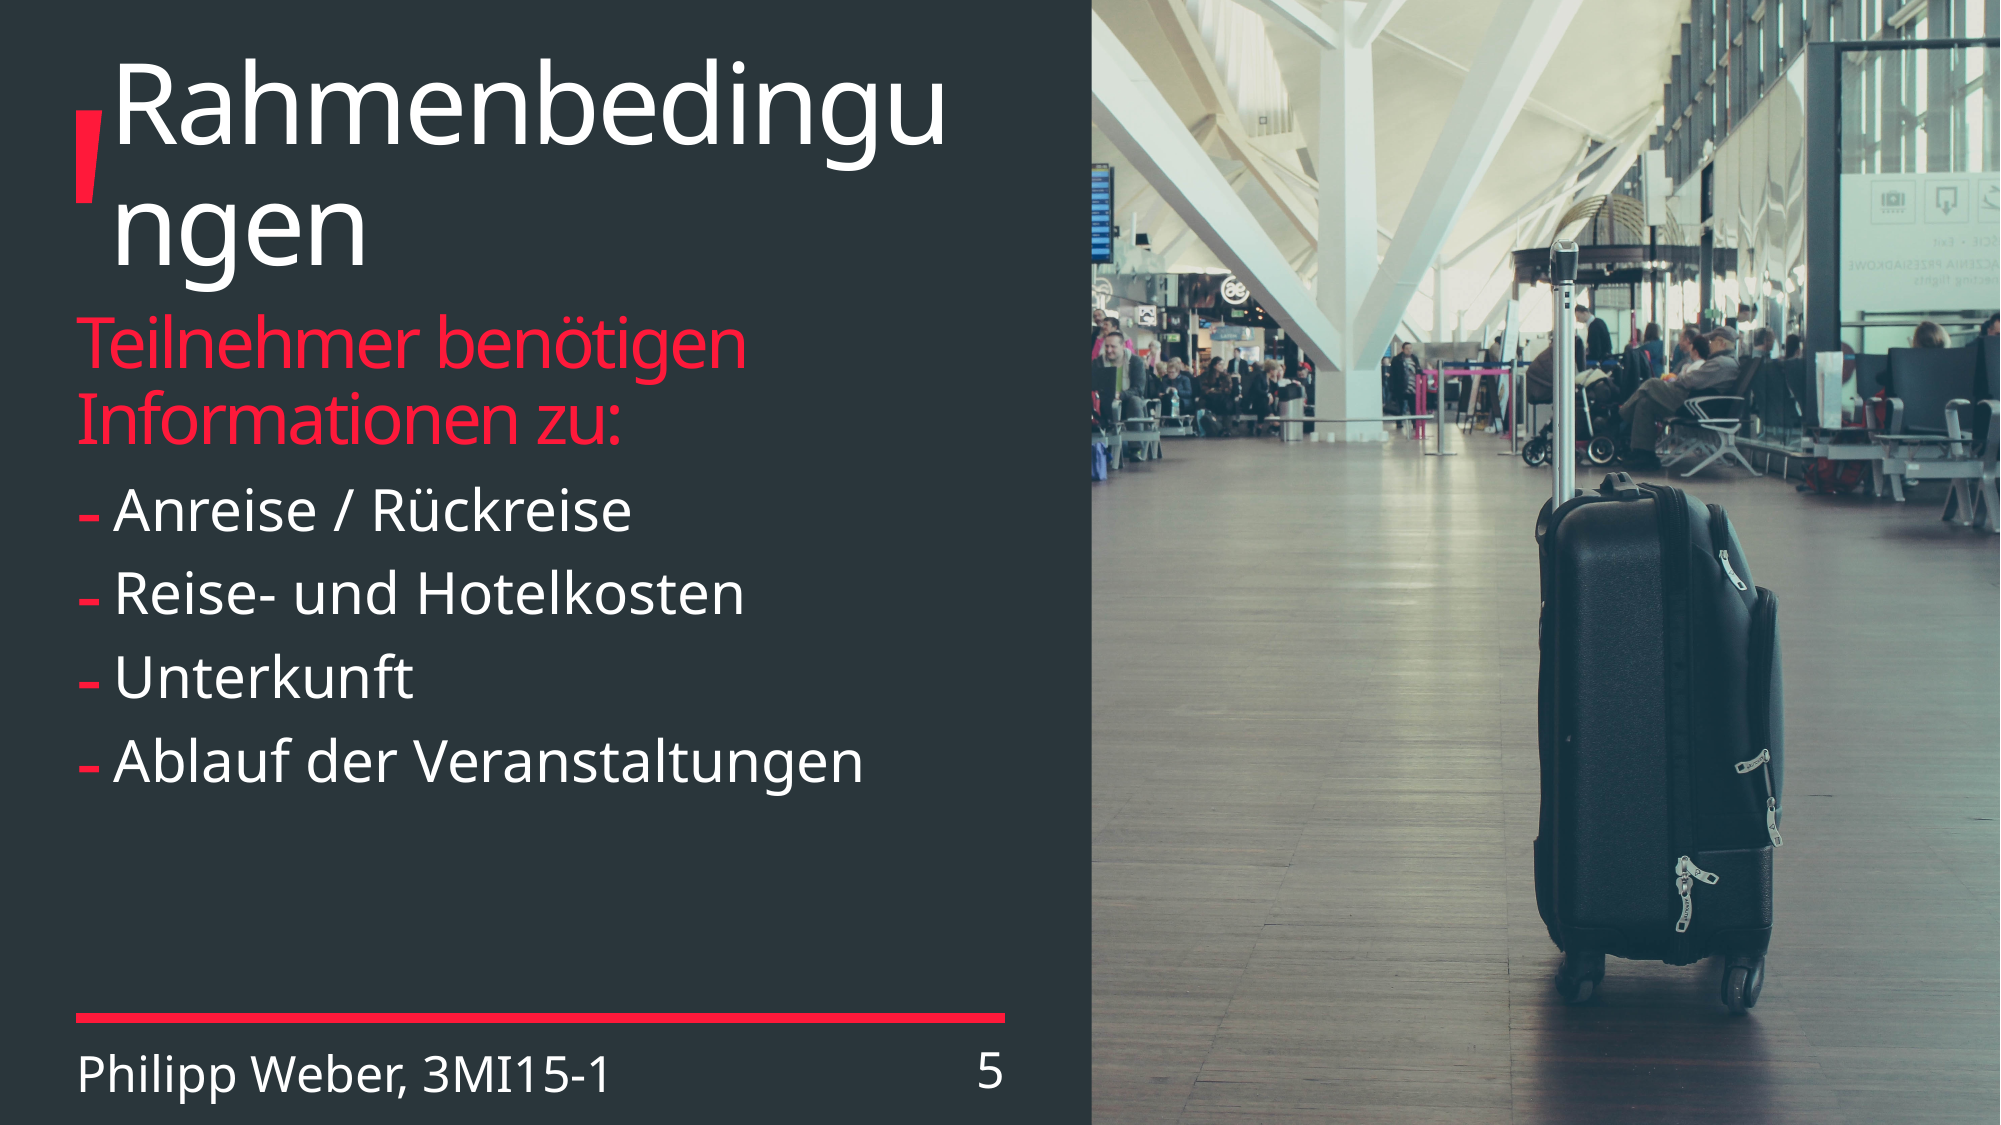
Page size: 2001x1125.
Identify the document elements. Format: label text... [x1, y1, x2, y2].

title Rahmenbedingungen [94, 59, 1006, 278]
picture [1091, 0, 2000, 1125]
slide_number 5 [883, 1042, 1006, 1103]
footer Philipp Weber, 3MI15-1 [76, 1042, 883, 1103]
list Teilnehmer benötigen Informationen zu: Anreise / Rückreise Reise- und Hotelkosten Unterkunft Ablauf der Veranstaltungen [76, 299, 1006, 1014]
